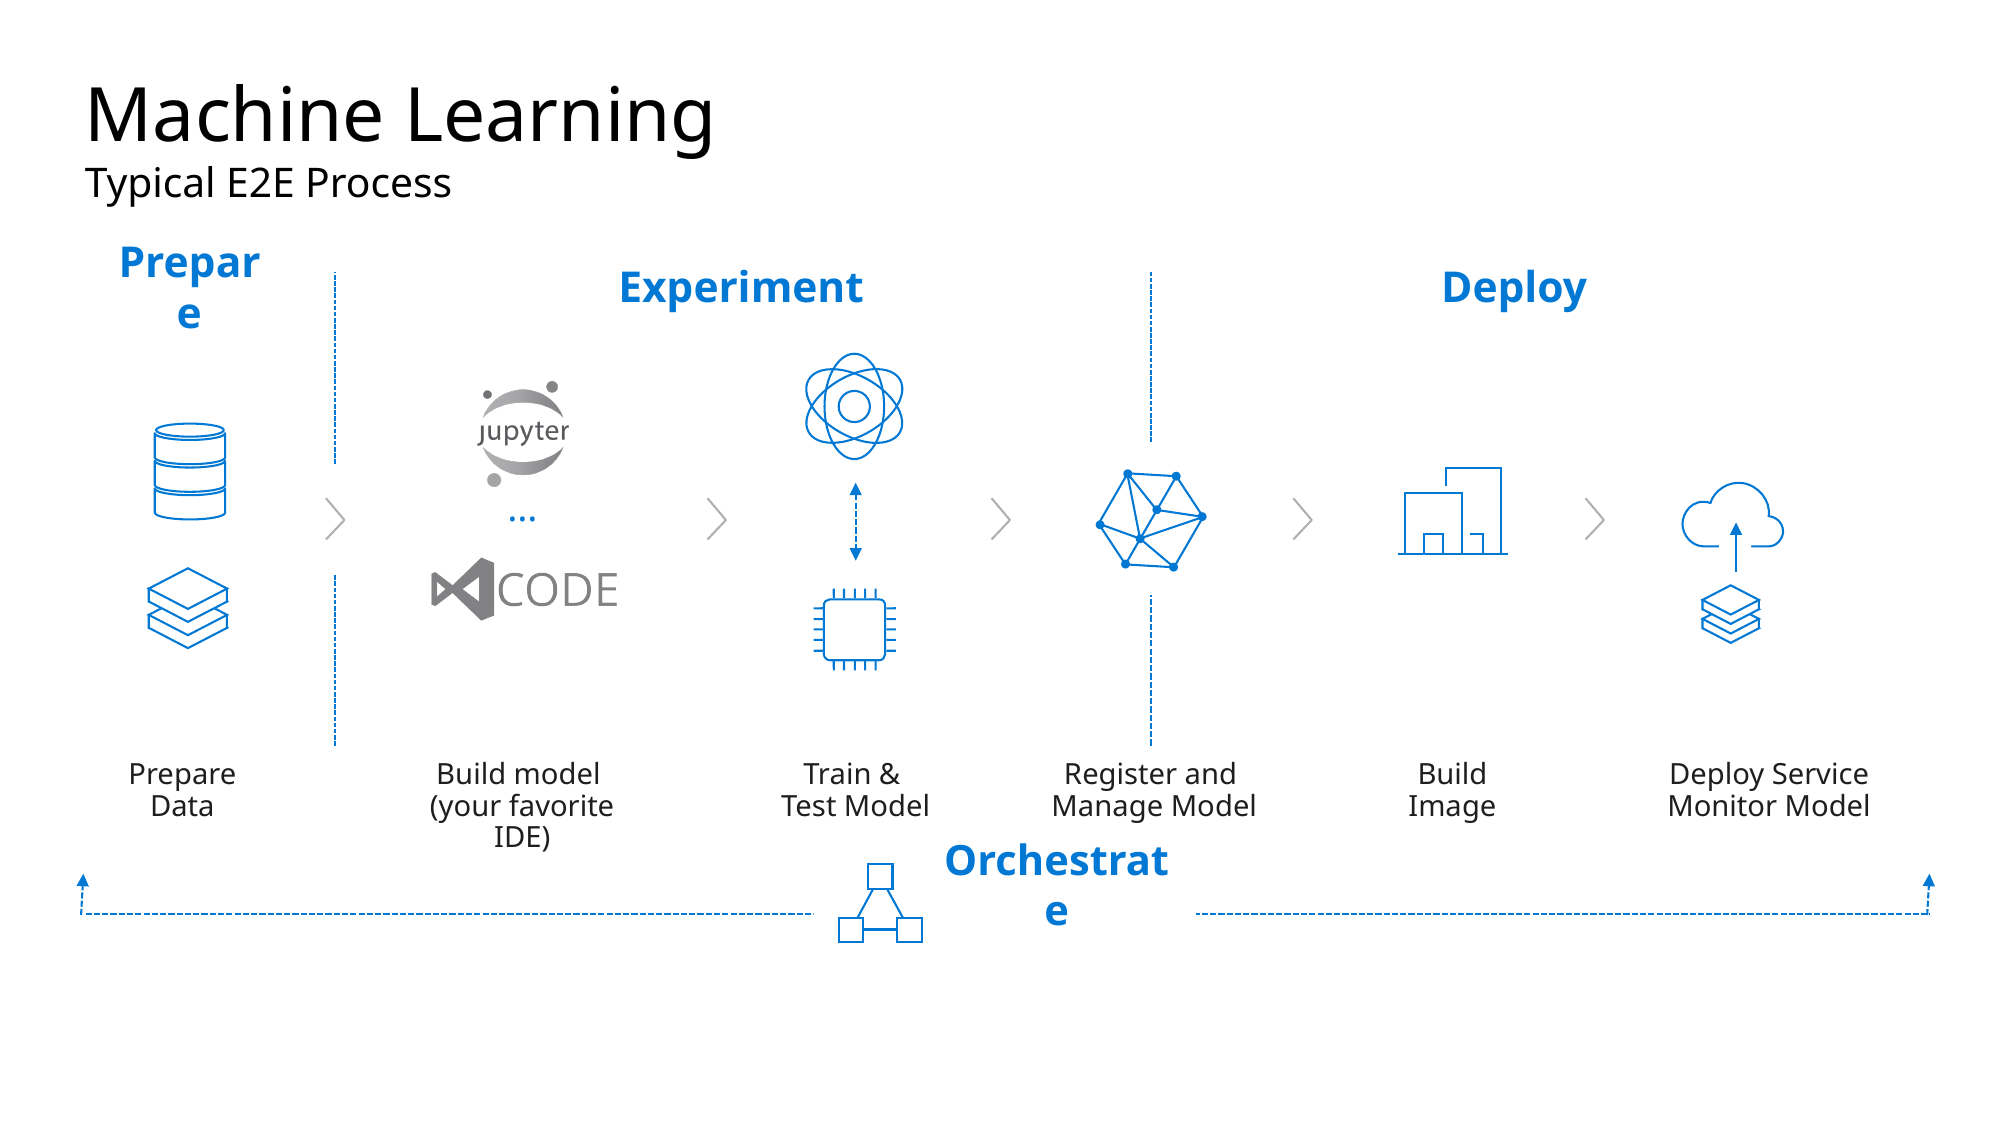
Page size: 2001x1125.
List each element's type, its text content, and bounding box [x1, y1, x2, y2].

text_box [106, 260, 1880, 824]
list Typical E2E Process [69, 162, 1931, 208]
title Machine Learning [69, 49, 1930, 162]
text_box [80, 864, 1930, 943]
